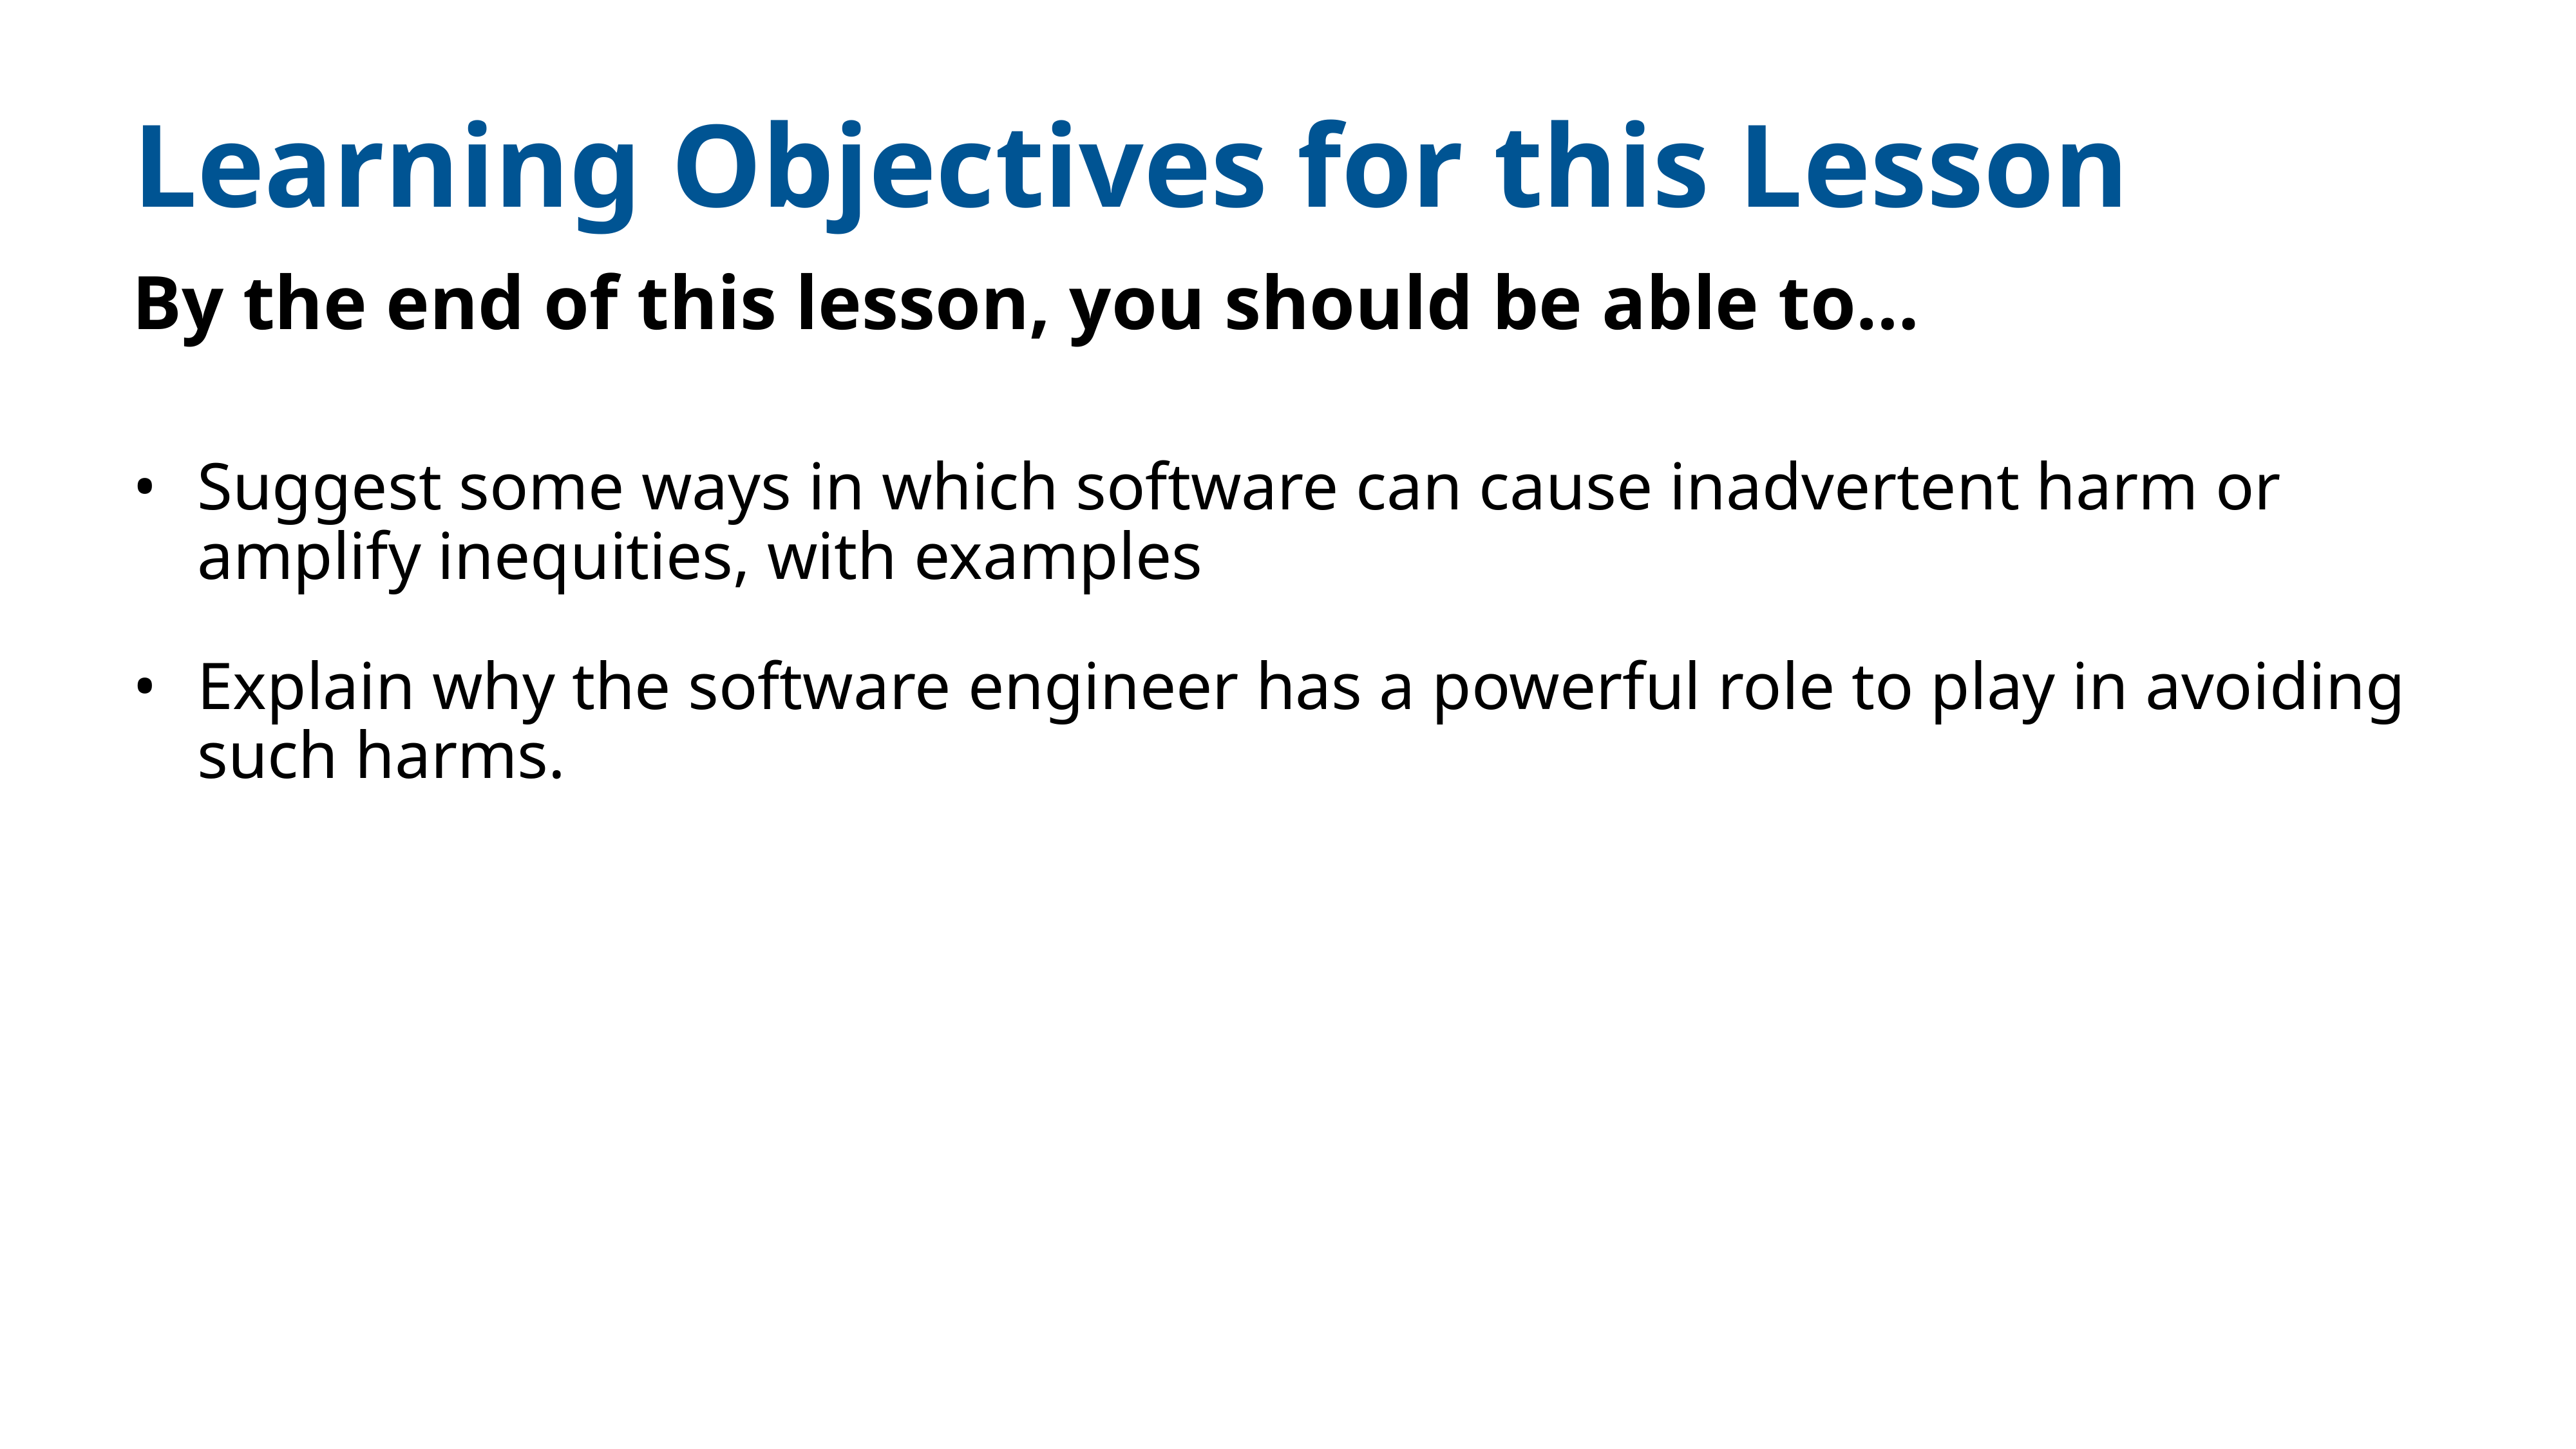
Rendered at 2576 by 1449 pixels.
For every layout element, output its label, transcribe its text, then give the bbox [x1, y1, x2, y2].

list Suggest some ways in which software can cause inadvertent harm or amplify inequities, with examples Explain why the software engineer has a powerful role to play in avoiding such harms. [127, 448, 2449, 1321]
title Learning Objectives for this Lesson [127, 114, 2449, 251]
list By the end of this lesson, you should be able to… [127, 251, 2449, 350]
